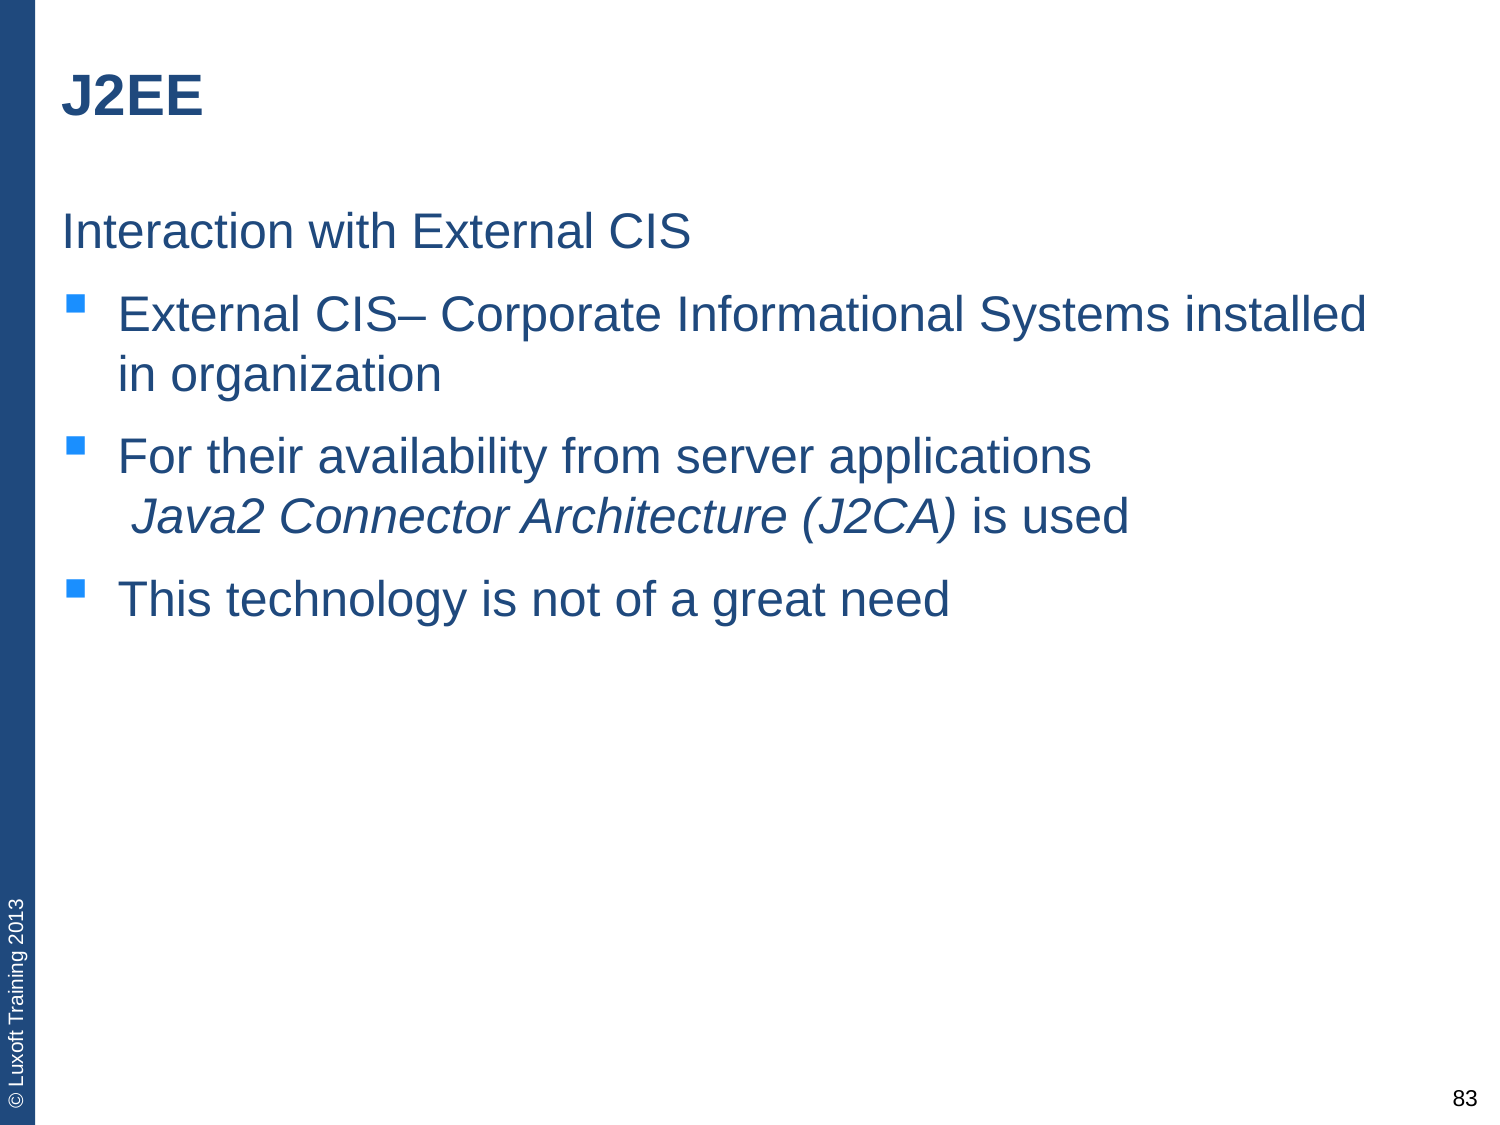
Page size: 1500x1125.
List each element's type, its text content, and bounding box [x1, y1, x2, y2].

text_box [76, 160, 1425, 256]
title J2EE [46, 20, 1397, 165]
list Interaction with External CIS External CIS– Corporate Informational Systems installed in organization For their availability from server applications Java2 Connector Architecture (J2CA) is used This technology is not of a great need [46, 191, 1397, 907]
